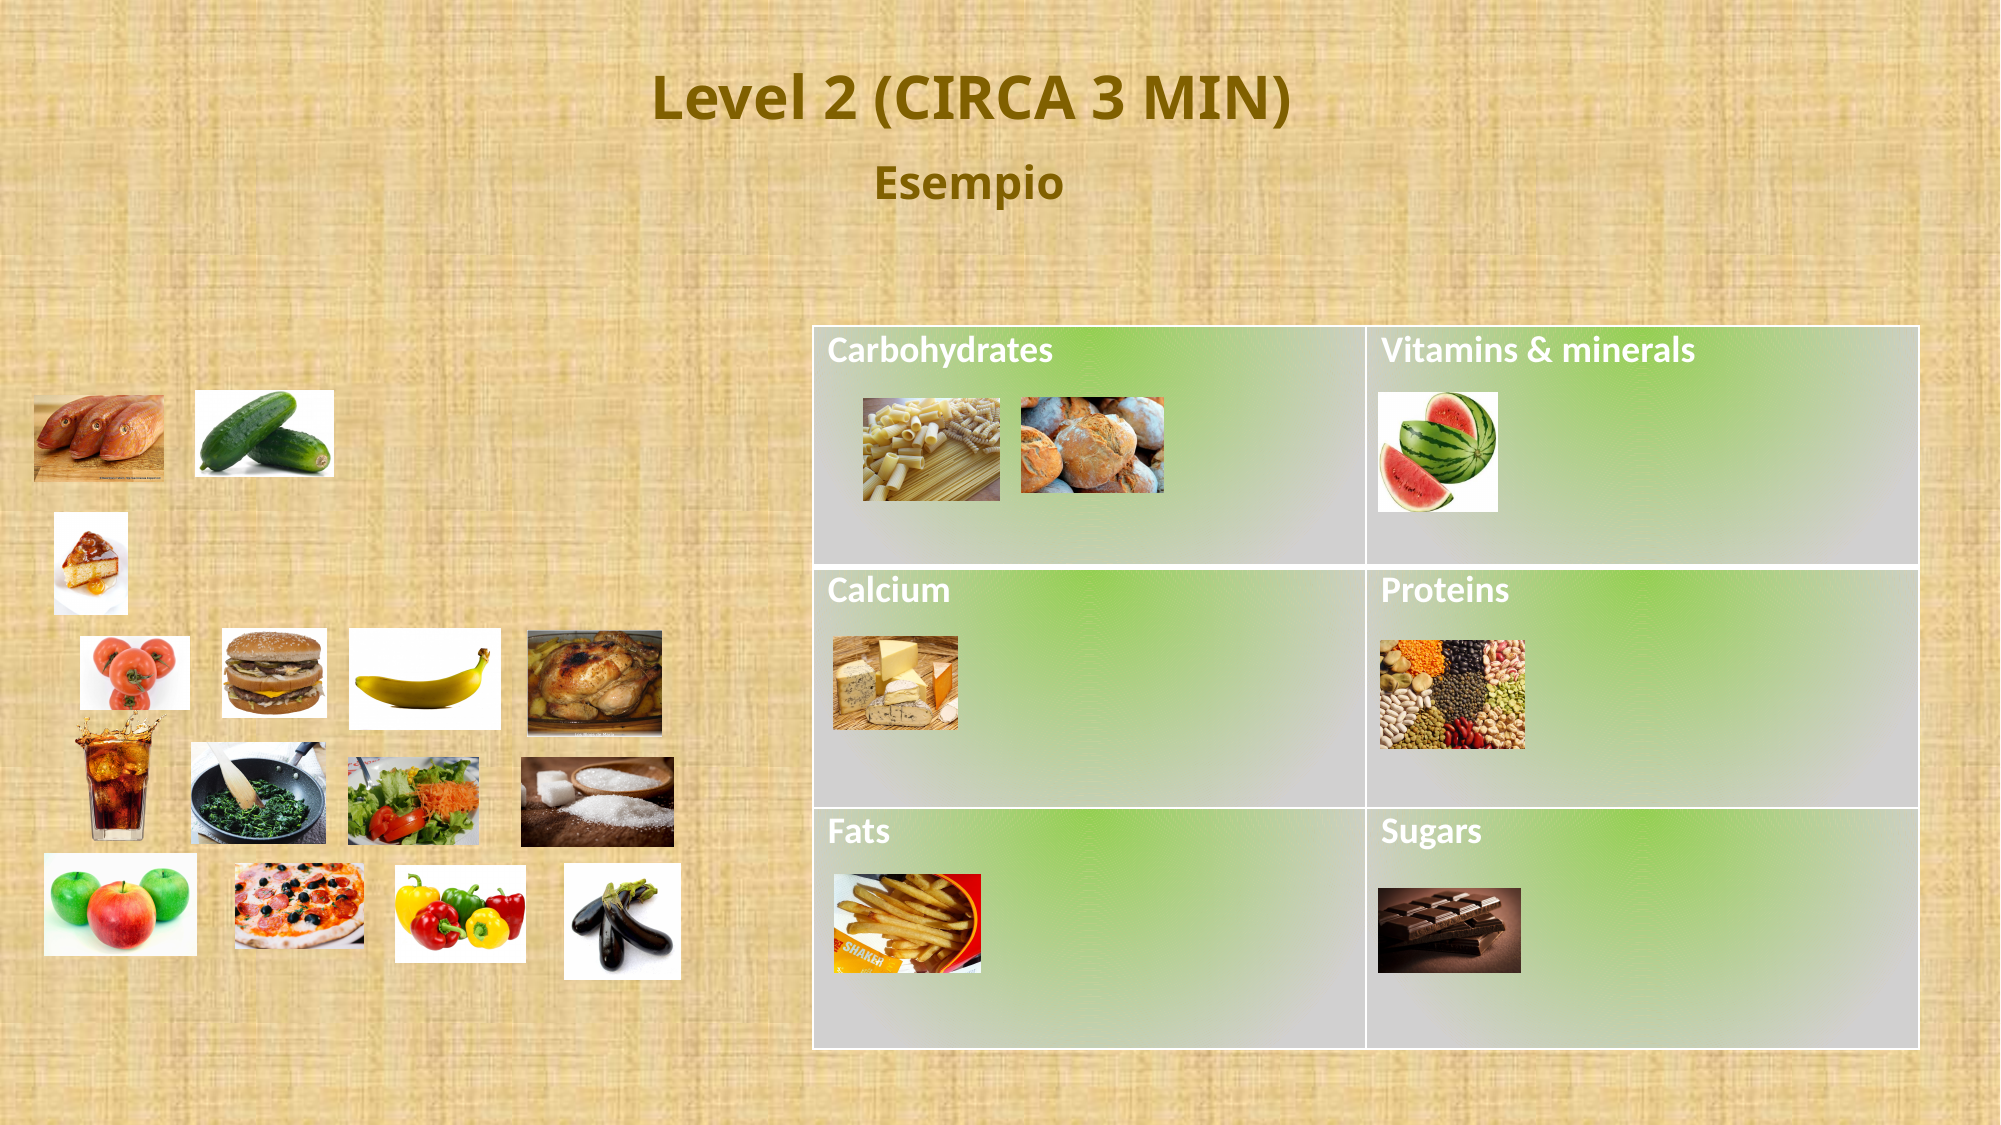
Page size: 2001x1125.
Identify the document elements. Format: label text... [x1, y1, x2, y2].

table_header Vitamins & minerals [1367, 327, 1918, 564]
table_cell Fats [814, 809, 1365, 1048]
table_header Carbohydrates [814, 327, 1365, 564]
table_cell Proteins [1367, 570, 1918, 807]
picture [0, 0, 2001, 1125]
table_cell Calcium [814, 570, 1365, 807]
text_box Level 2 (CIRCA 3 MIN) [635, 51, 1692, 212]
table_cell Sugars [1367, 809, 1918, 1048]
text_box Esempio [525, 145, 1413, 216]
